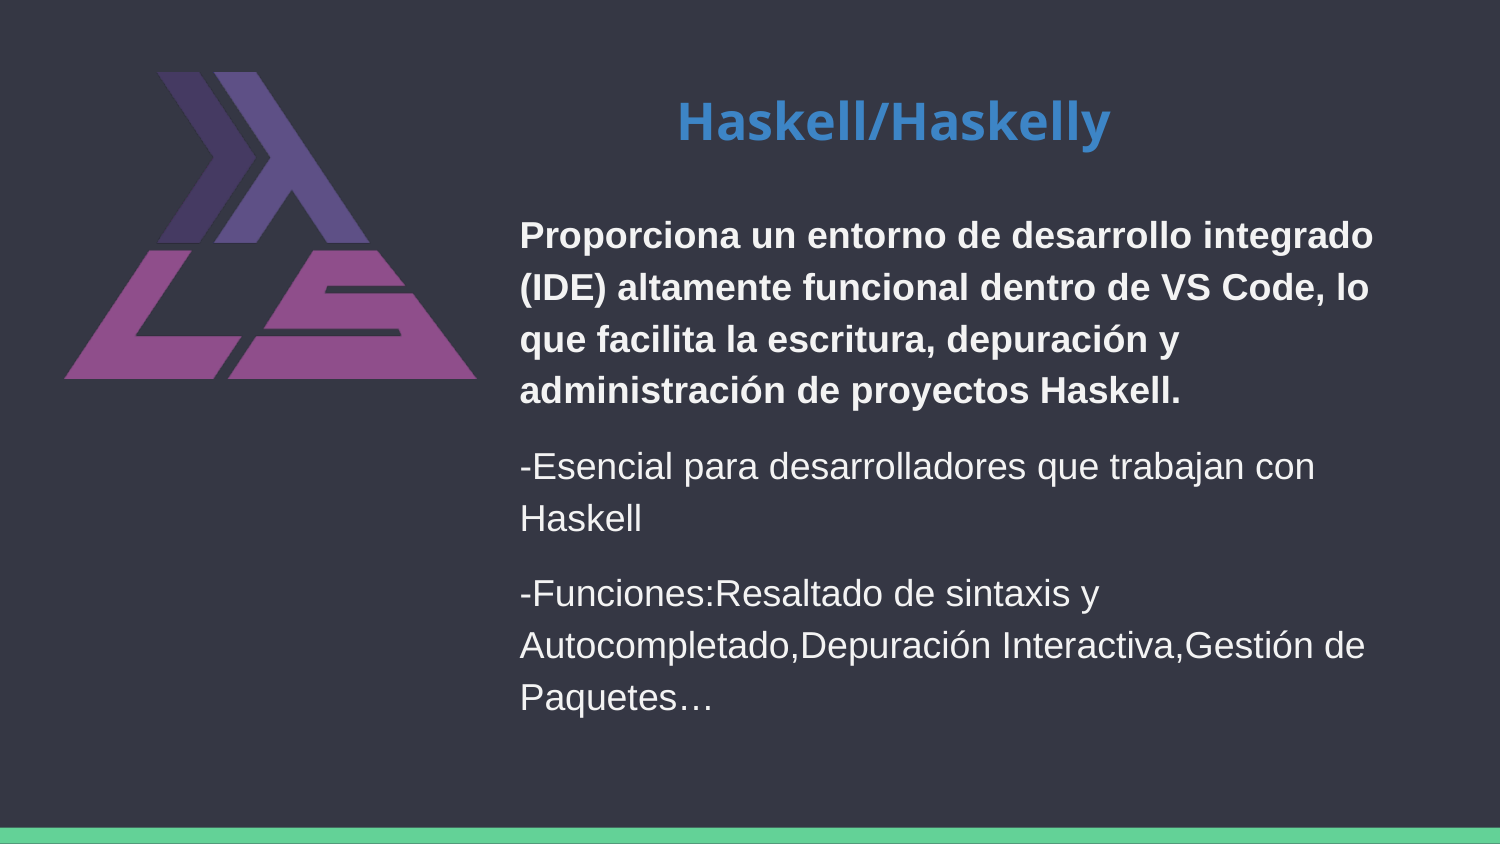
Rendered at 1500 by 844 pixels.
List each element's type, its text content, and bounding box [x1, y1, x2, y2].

title Haskell/Haskelly [661, 72, 1306, 167]
picture [64, 72, 477, 380]
list Proporciona un entorno de desarrollo integrado (IDE) altamente funcional dentro de VS Code, lo que facilita la escritura, depuración y administración de proyectos Haskell. -Esencial para desarrolladores que trabajan con Haskell -Funciones:Resaltado de sintaxis y Autocompletado,Depuración Interactiva,Gestión de Paquetes… [504, 189, 1417, 739]
